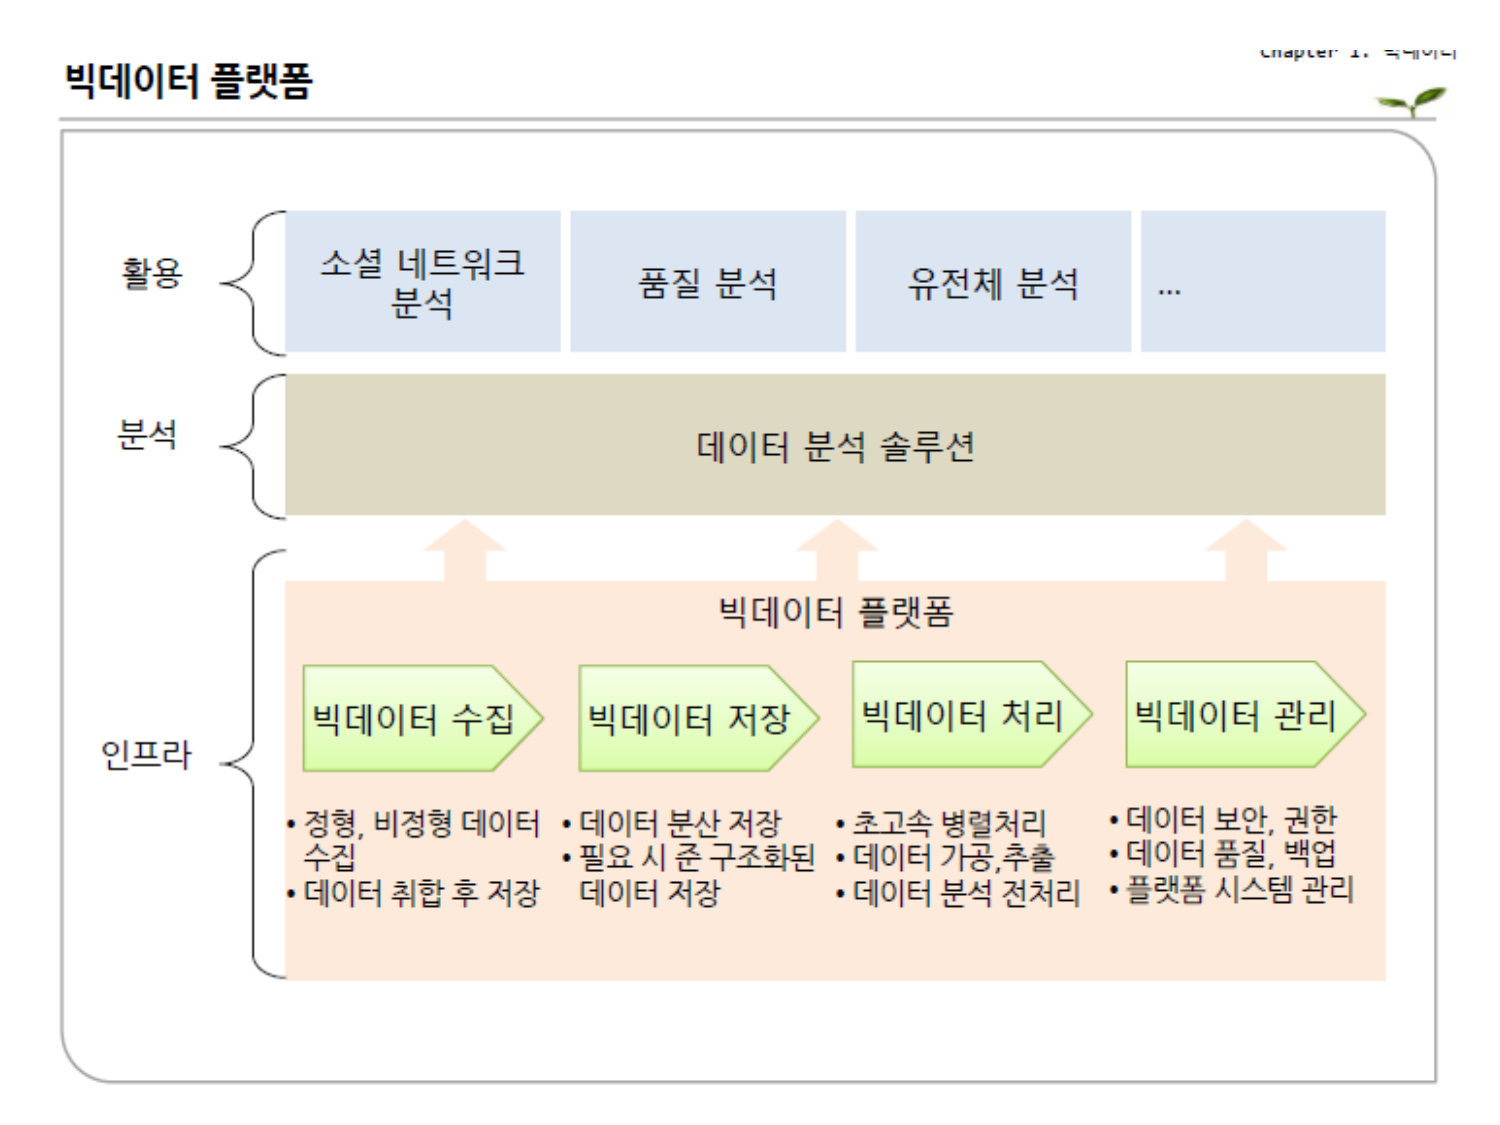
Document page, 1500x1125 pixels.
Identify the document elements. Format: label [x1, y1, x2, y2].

picture [43, 49, 1460, 1090]
